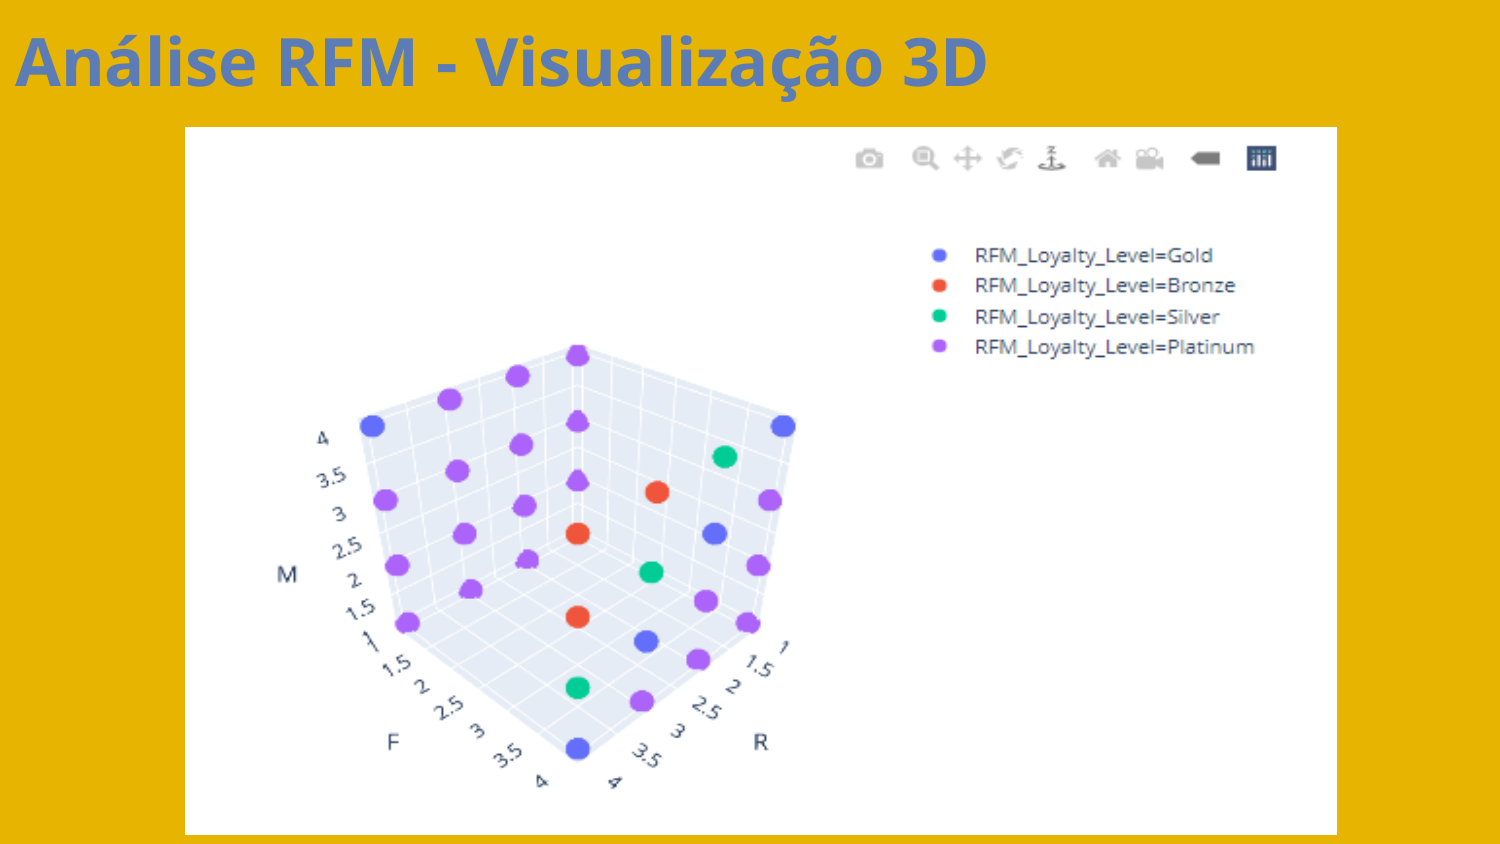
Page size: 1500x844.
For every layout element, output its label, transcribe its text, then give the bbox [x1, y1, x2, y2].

picture [184, 127, 1337, 835]
title Análise RFM - Visualização 3D [0, 5, 1432, 110]
